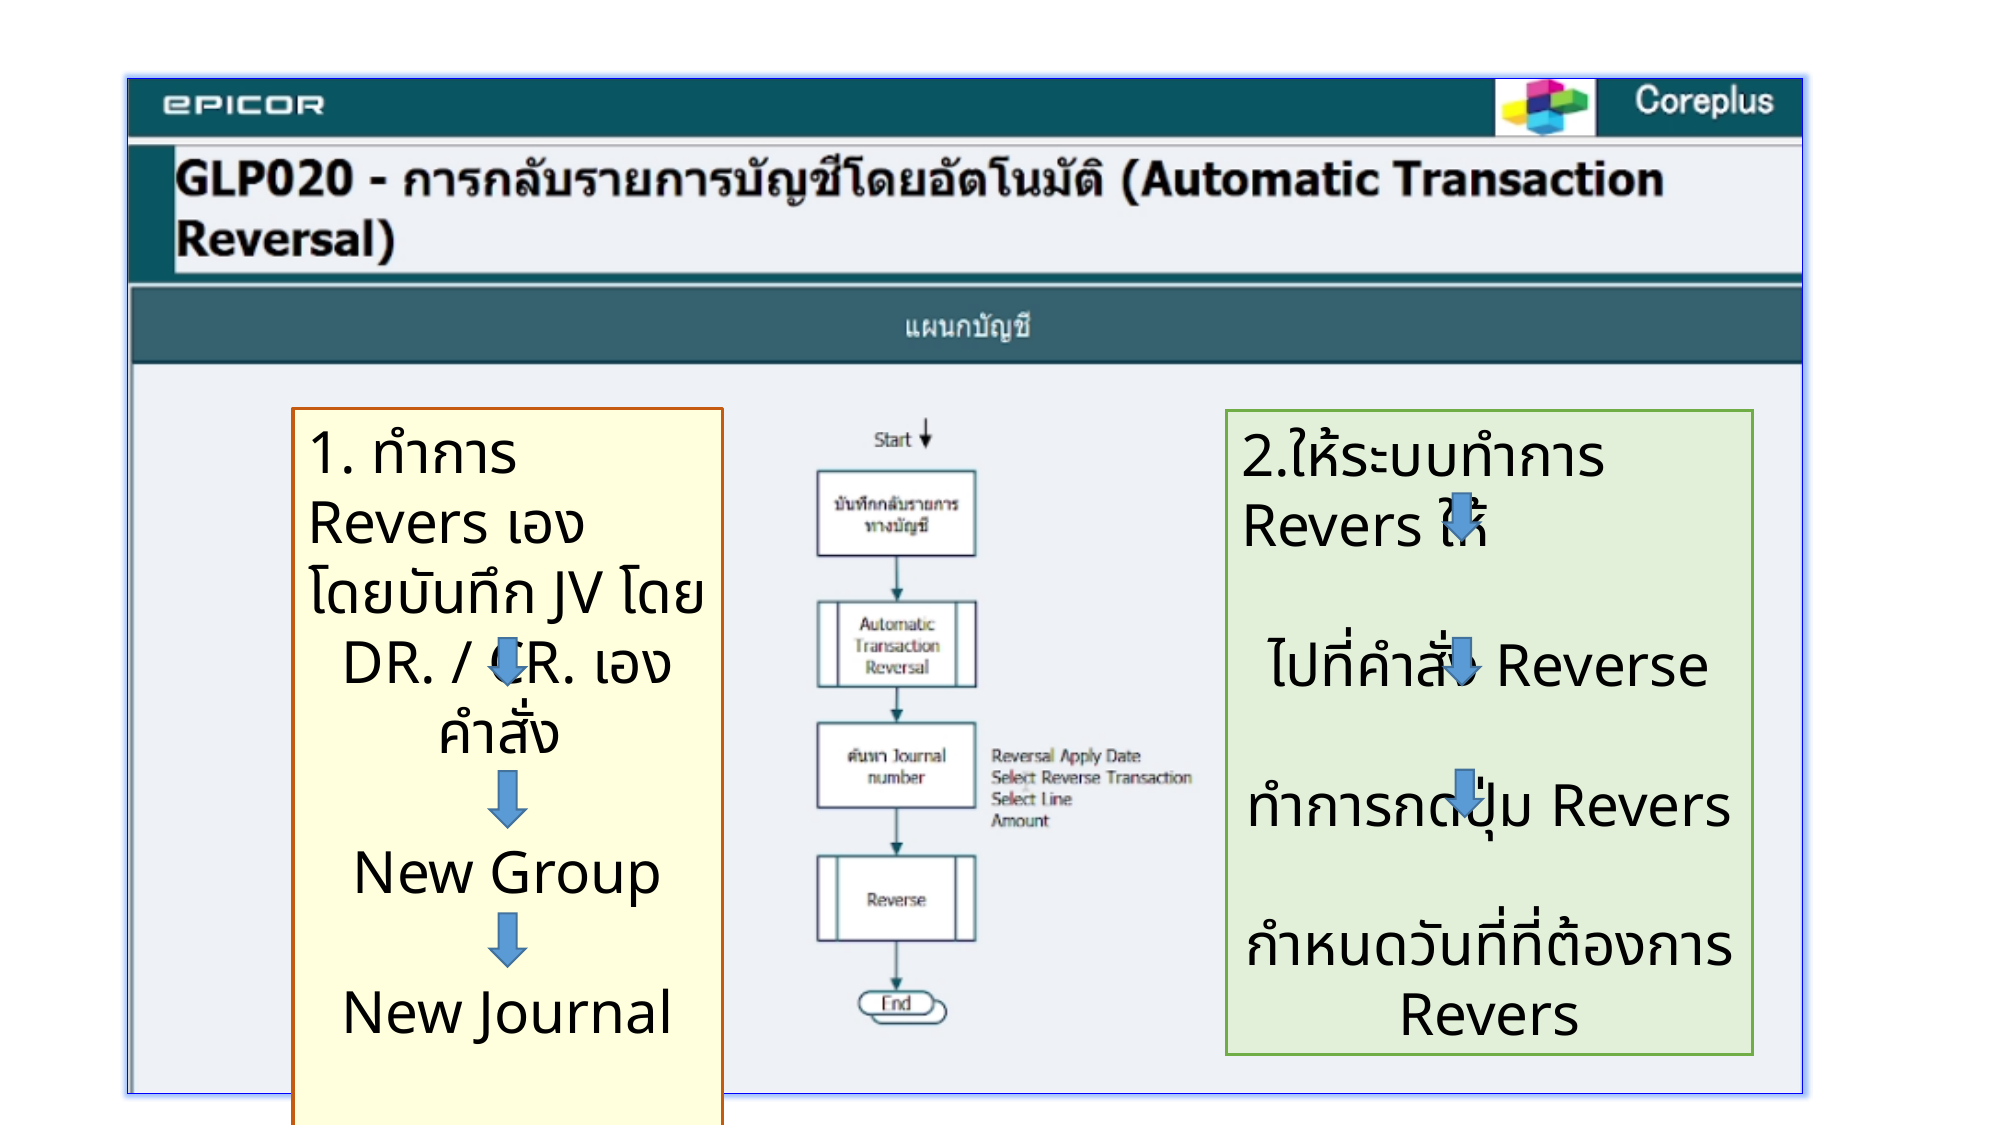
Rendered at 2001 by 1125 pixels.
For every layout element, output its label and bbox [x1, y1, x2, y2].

text_box [127, 78, 1803, 1094]
